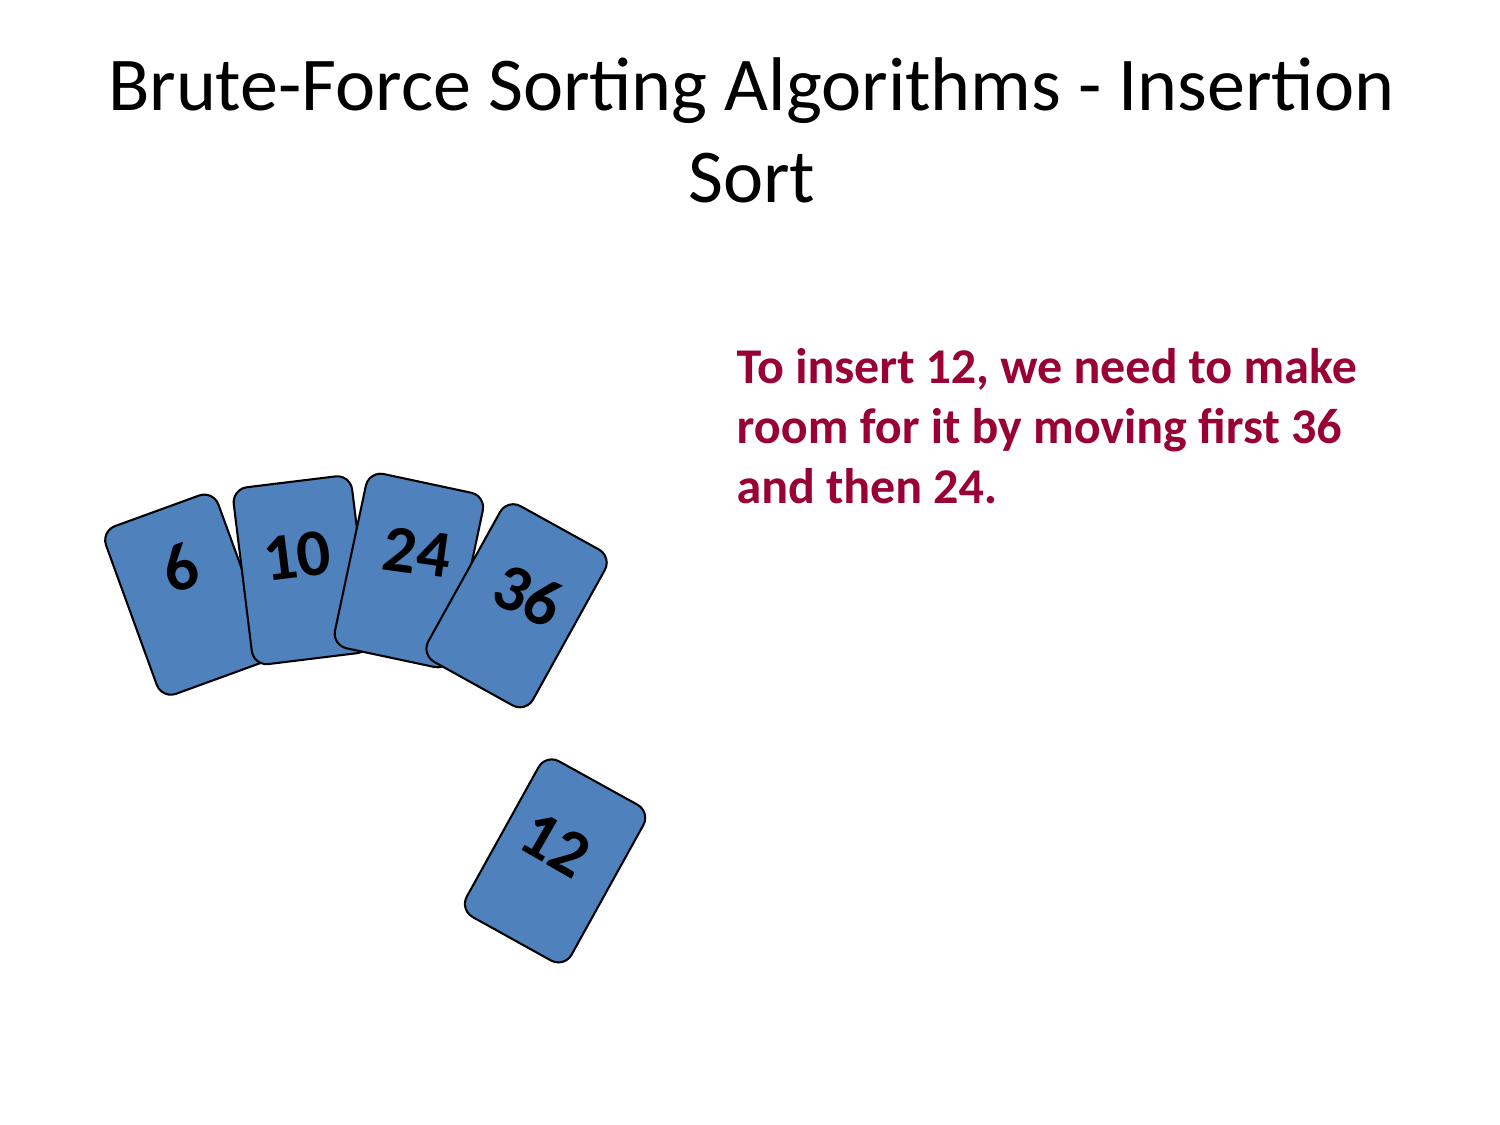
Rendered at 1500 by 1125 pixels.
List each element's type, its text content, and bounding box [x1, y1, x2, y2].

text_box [127, 480, 471, 685]
text_box [474, 504, 607, 708]
title Brute-Force Sorting Algorithms - Insertion Sort [83, 24, 1421, 225]
text_box 36 [474, 527, 595, 656]
text_box To insert 12, we need to make room for it by moving first 36 and then 24. [721, 326, 1421, 522]
text_box 12 [491, 774, 625, 906]
text_box [464, 759, 646, 963]
